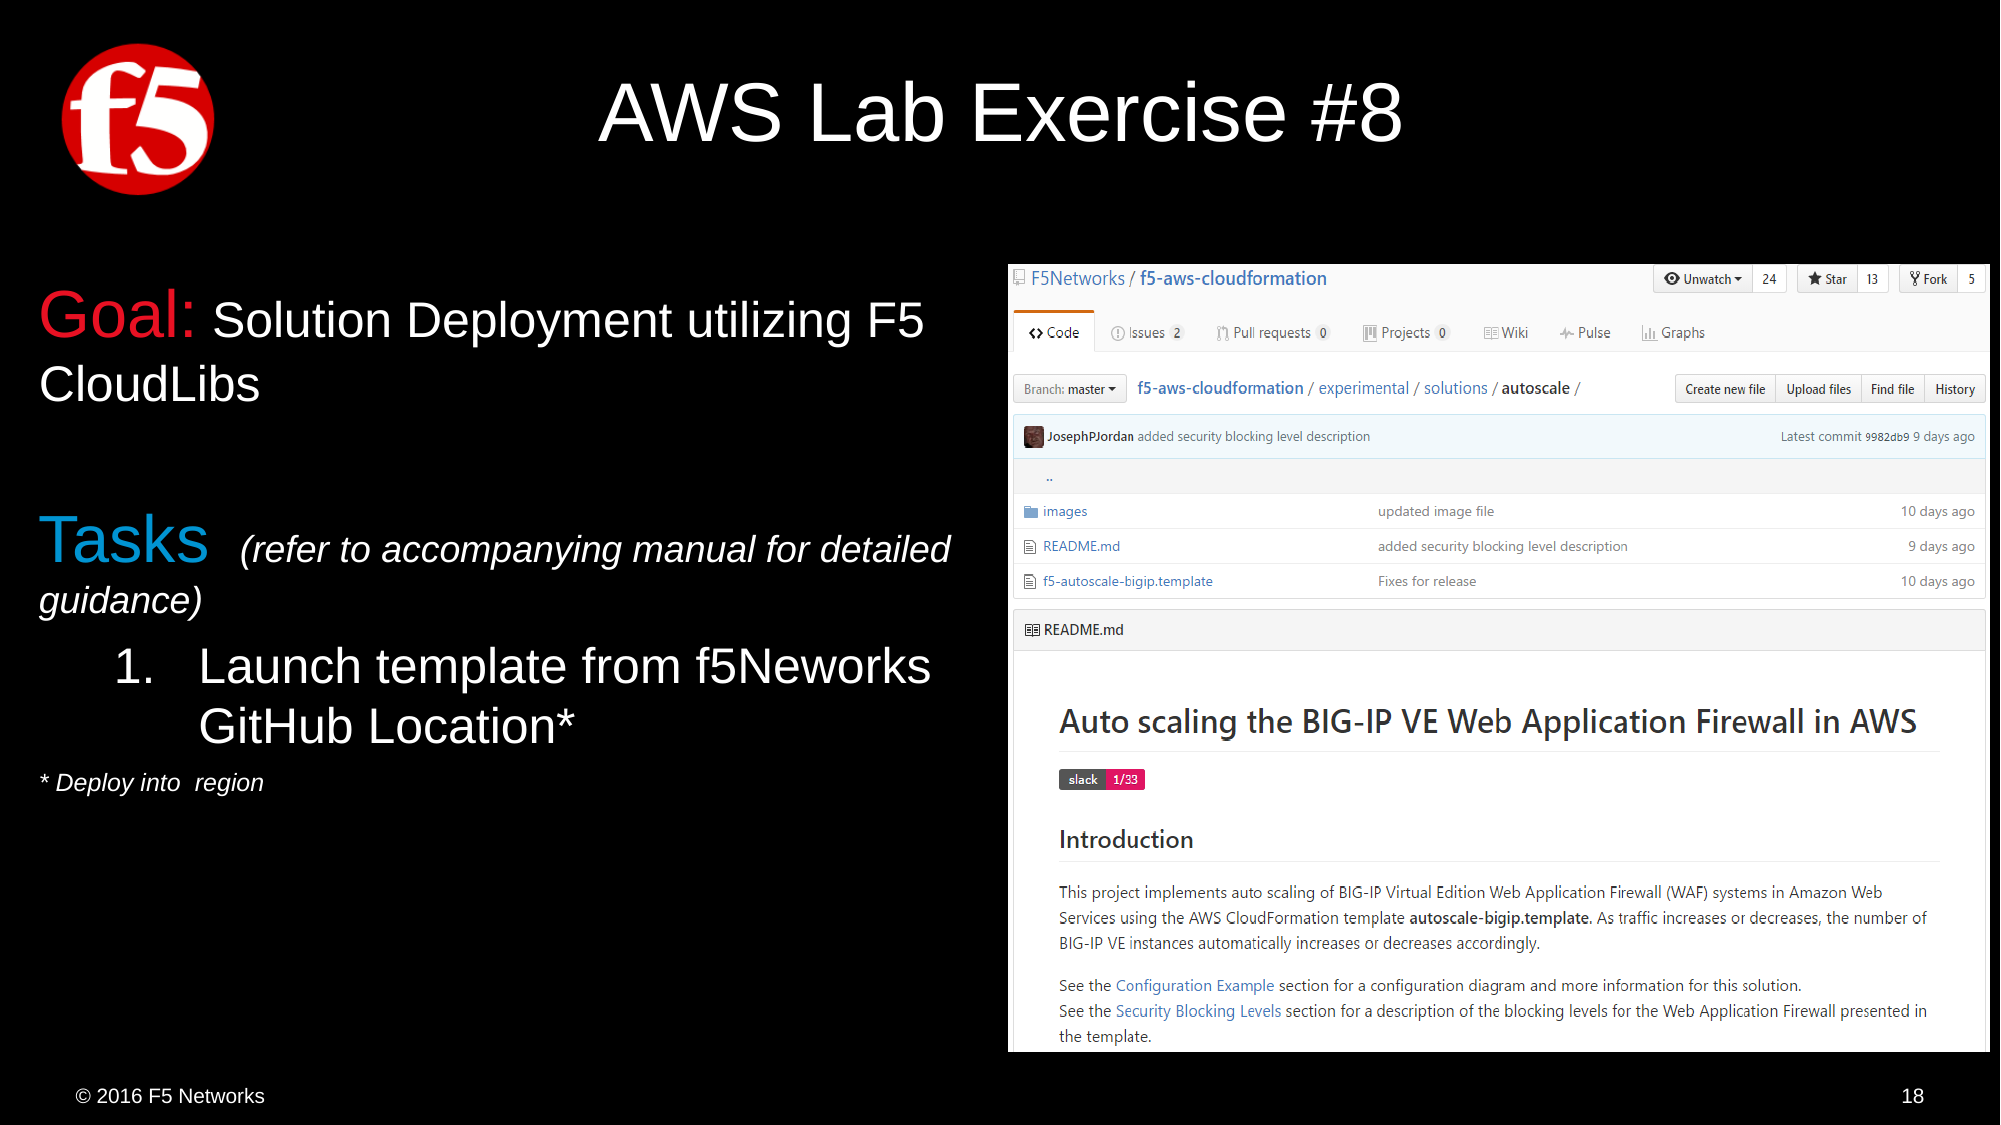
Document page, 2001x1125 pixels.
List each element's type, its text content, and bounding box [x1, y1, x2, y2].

picture [51, 34, 225, 208]
text_box Goal: Solution Deployment utilizing F5 CloudLibs Tasks (refer to accompanying manual for detailed guidance) Launch template from f5Neworks GitHub Location* * Deploy into region [24, 263, 1094, 1125]
slide_number 18 [1500, 1065, 1950, 1125]
picture [1008, 264, 1990, 1052]
title AWS Lab Exercise #8 [487, 43, 1517, 194]
